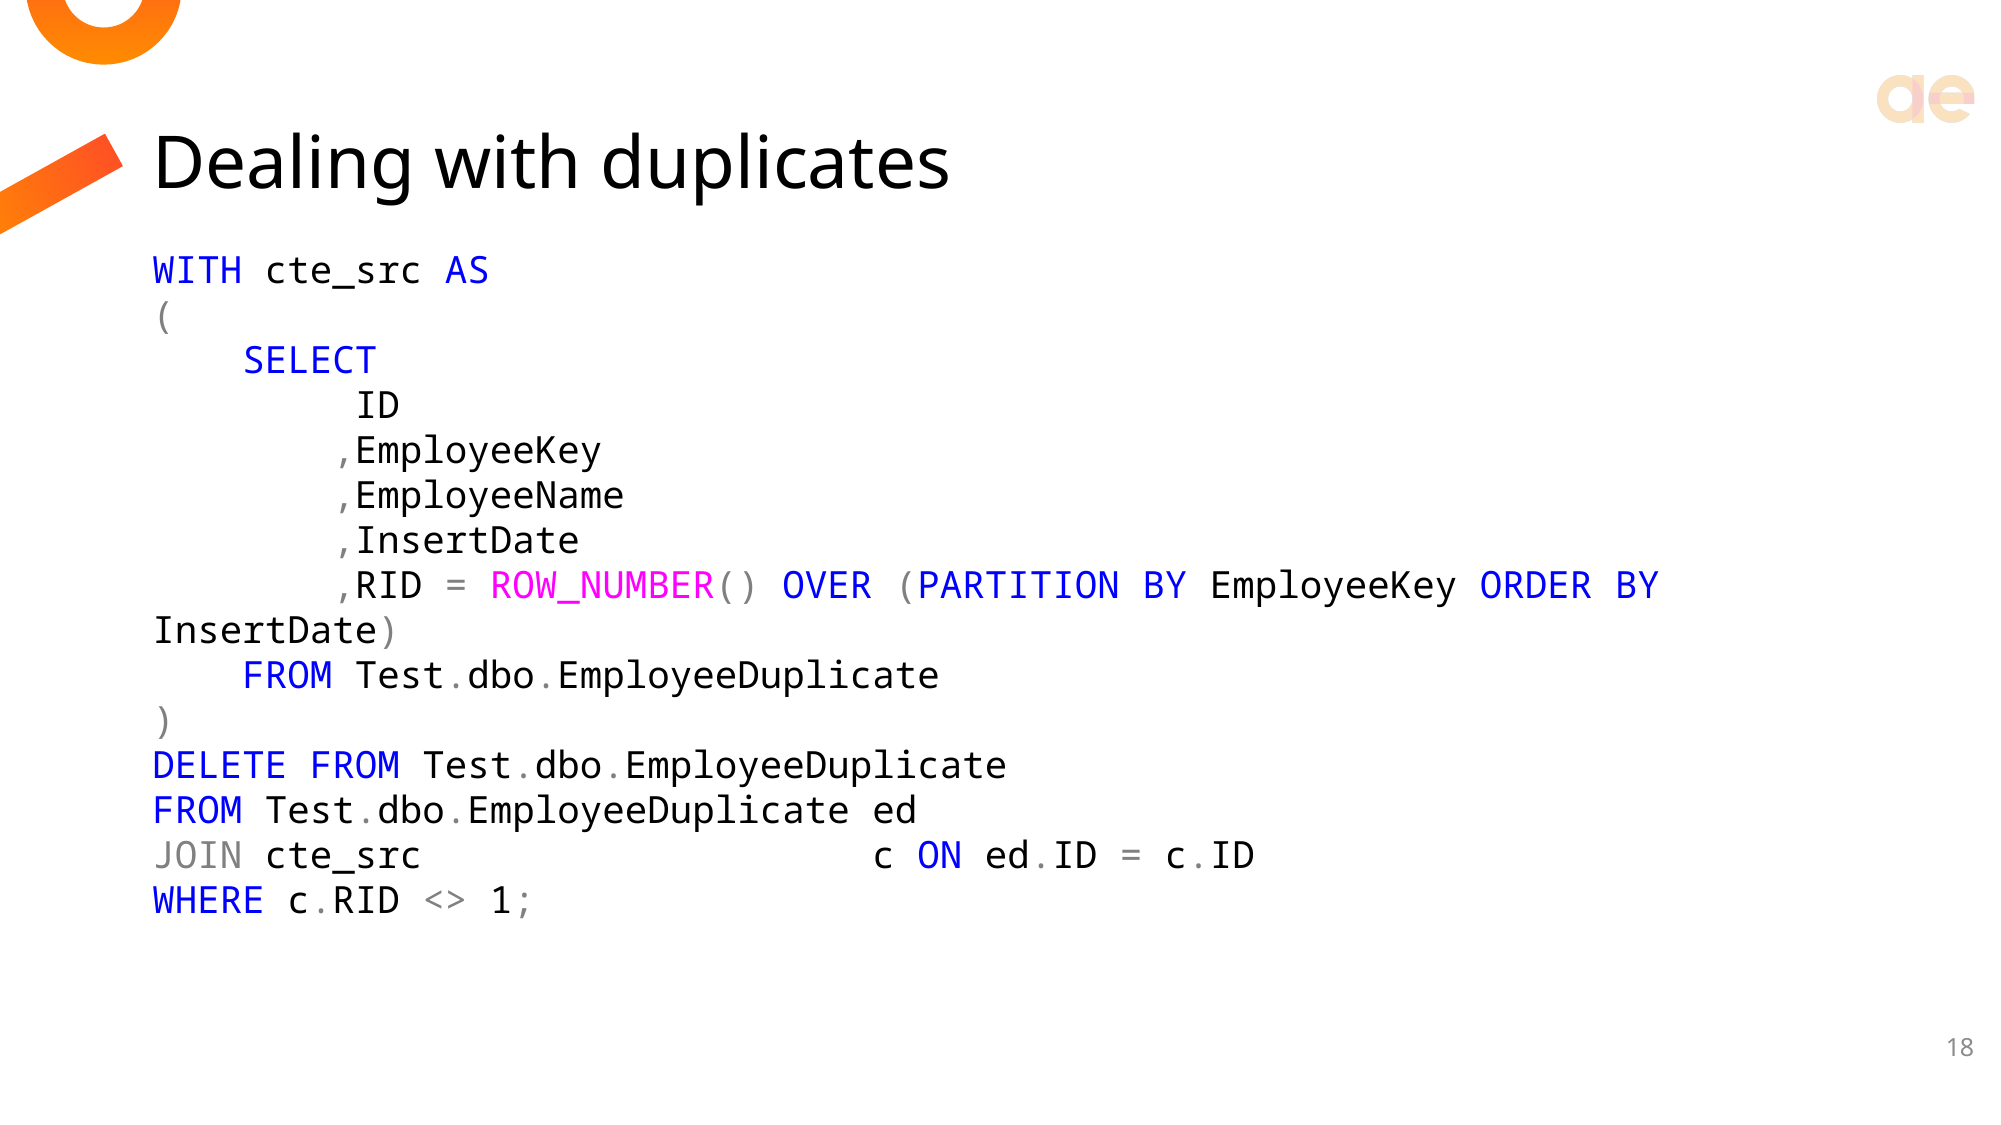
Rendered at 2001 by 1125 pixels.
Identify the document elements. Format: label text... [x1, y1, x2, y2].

slide_number 18 [1726, 1019, 1975, 1079]
picture [1877, 75, 1975, 123]
title Dealing with duplicates [137, 79, 1863, 212]
list WITH cte_src AS ( SELECT ID ,EmployeeKey ,EmployeeName ,InsertDate ,RID = ROW_NUMBER() OVER (PARTITION BY EmployeeKey ORDER BY InsertDate) FROM Test.dbo.EmployeeDuplicate ) DELETE FROM Test.dbo.EmployeeDuplicate FROM Test.dbo.EmployeeDuplicate ed JOIN cte_src c ON ed.ID = c.ID WHERE c.RID <> 1; [137, 238, 1863, 1014]
